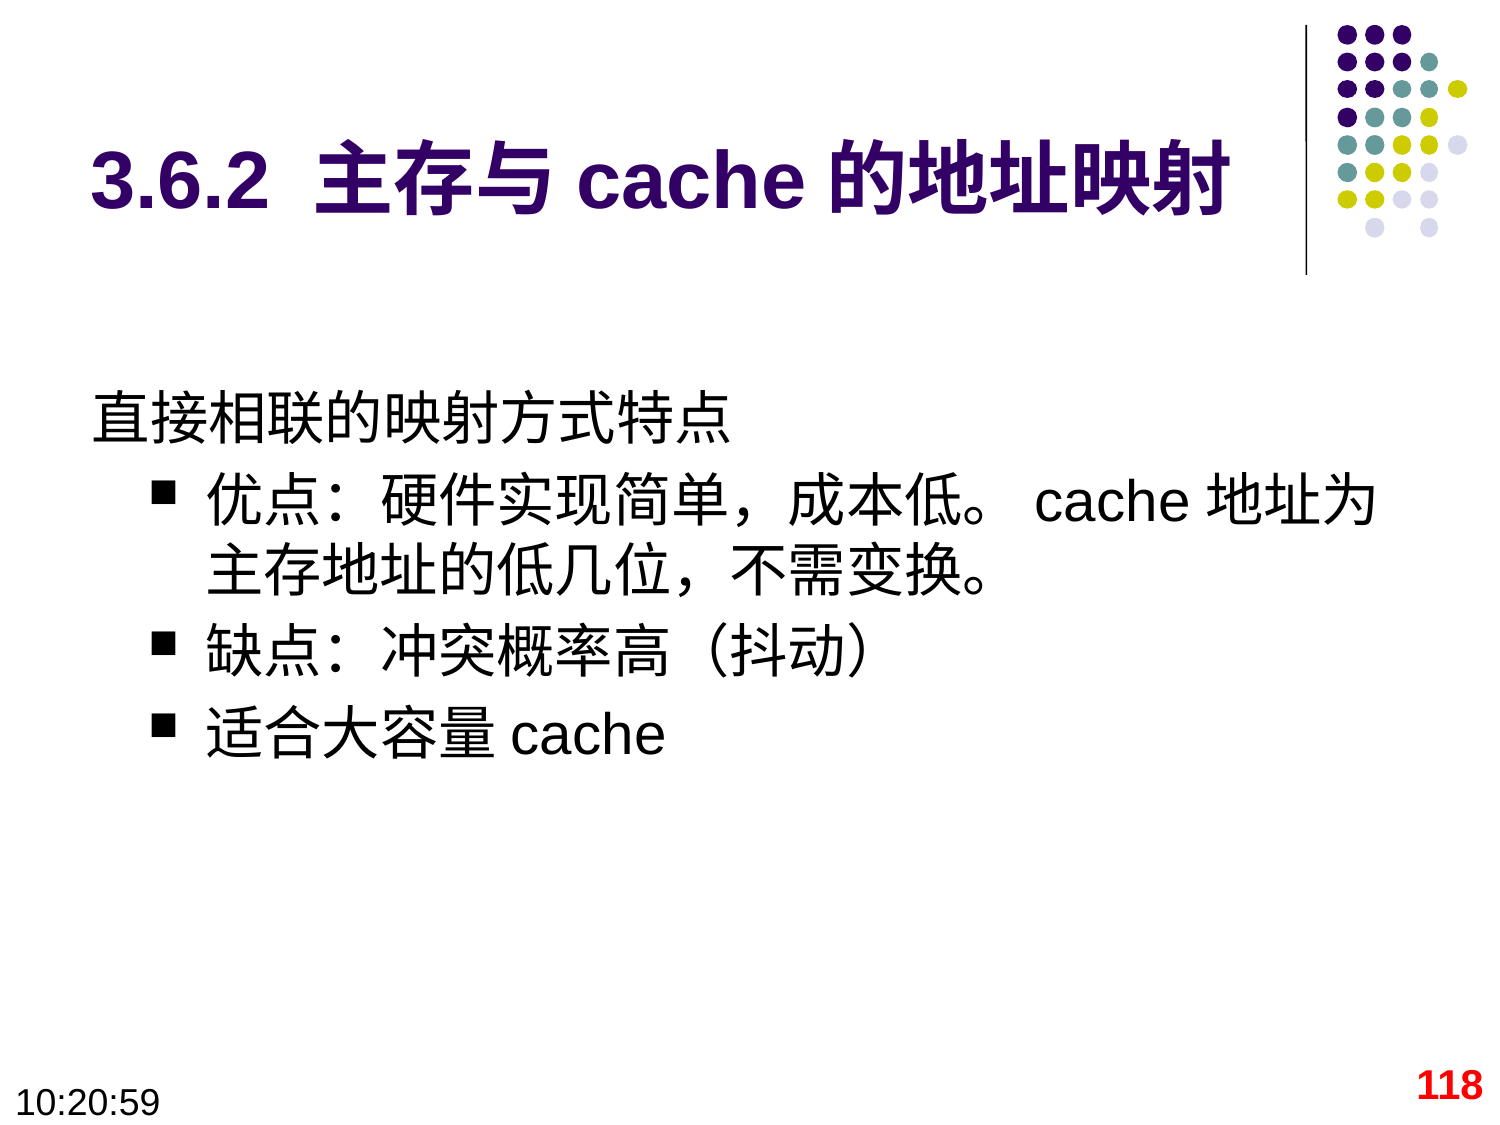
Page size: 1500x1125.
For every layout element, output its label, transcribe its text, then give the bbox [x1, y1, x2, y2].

title 3.6.2 主存与cache的地址映射 [75, 20, 1313, 233]
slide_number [0, 1070, 195, 1123]
list 直接相联的映射方式特点 优点：硬件实现简单，成本低。cache地址为主存地址的低几位，不需变换。 缺点：冲突概率高（抖动） 适合大容量cache [76, 373, 1427, 796]
slide_number 118 [1148, 1049, 1499, 1125]
